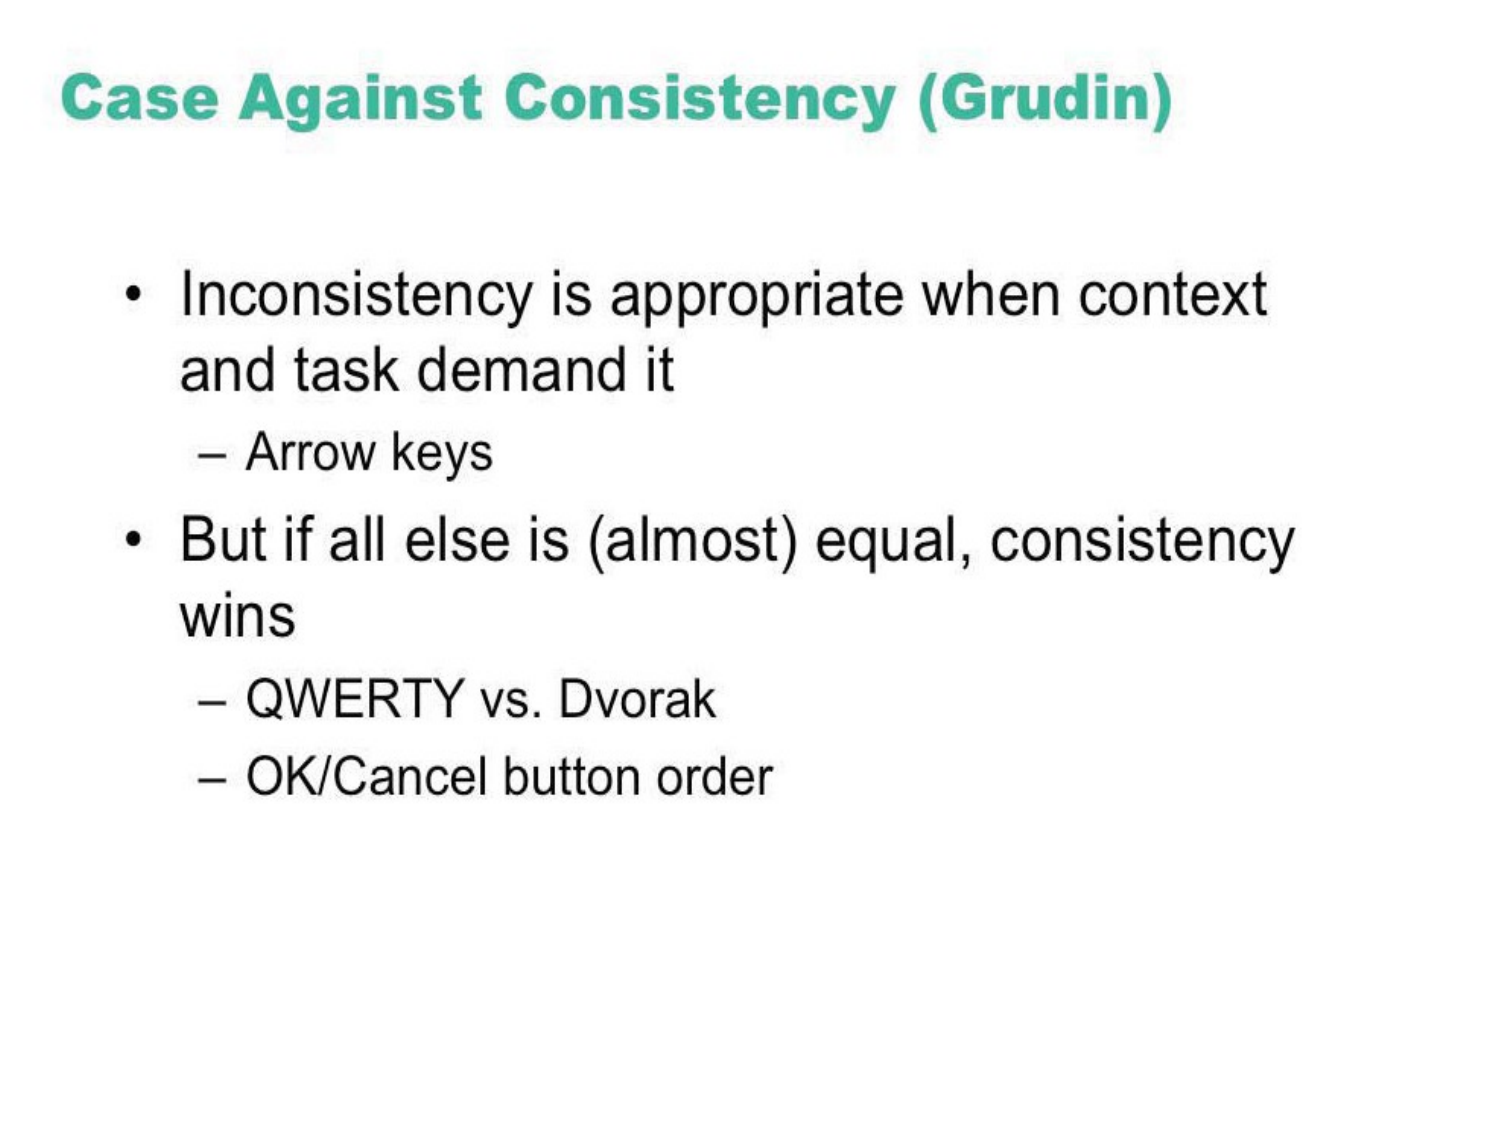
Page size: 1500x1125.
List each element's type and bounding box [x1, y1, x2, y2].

text_box [0, 0, 1498, 1123]
